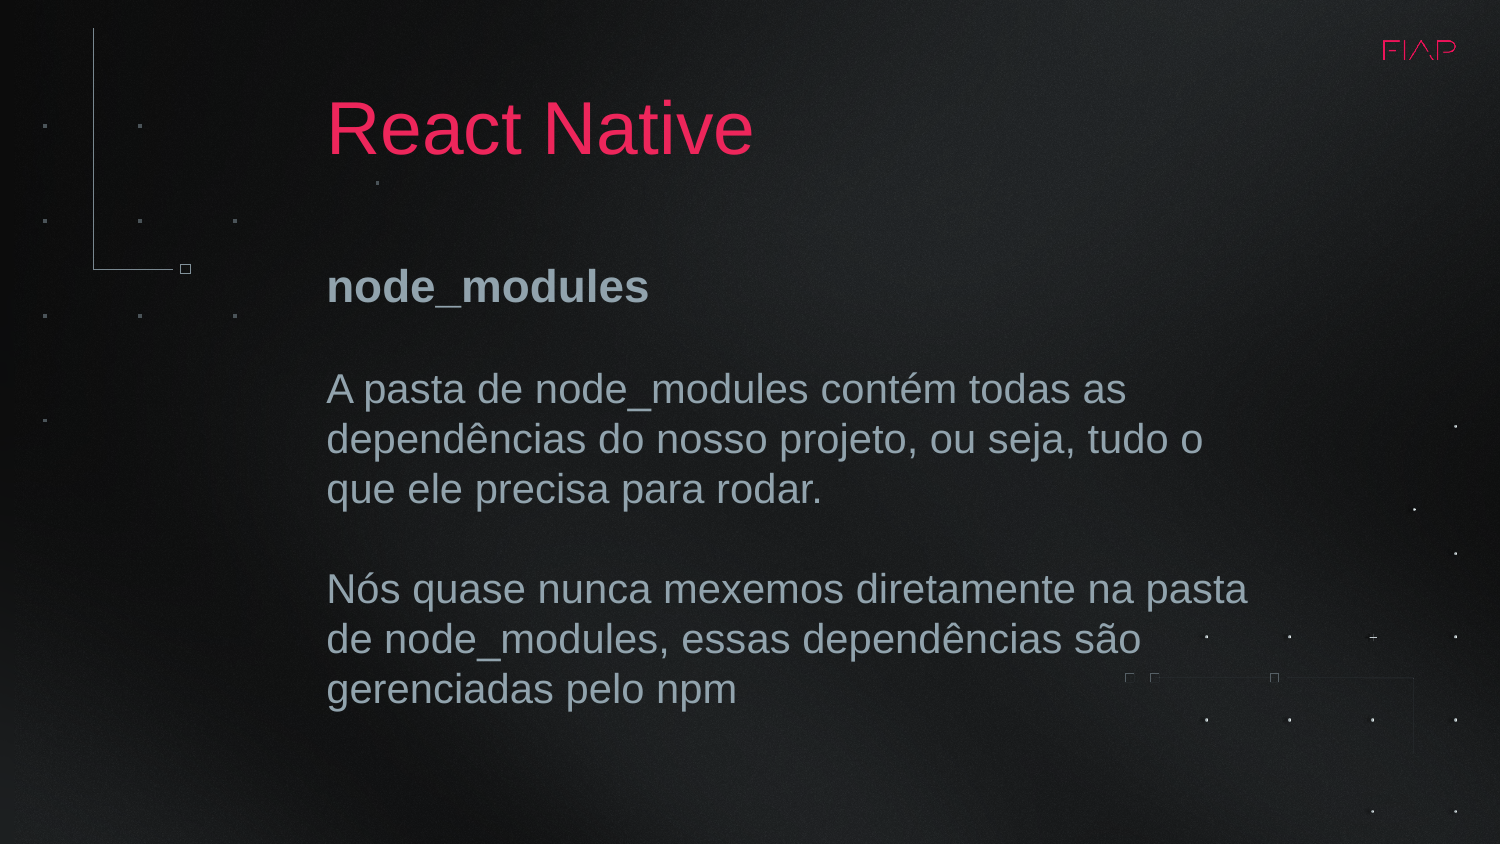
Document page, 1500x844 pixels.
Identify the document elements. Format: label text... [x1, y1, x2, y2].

picture [0, 0, 1500, 844]
text_box node_modules A pasta de node_modules contém todas as dependências do nosso projeto, ou seja, tudo o que ele precisa para rodar. Nós quase nunca mexemos diretamente na pasta de node_modules, essas dependências são gerenciadas pelo npm [311, 249, 1292, 770]
text_box React Native [383, 72, 1126, 177]
